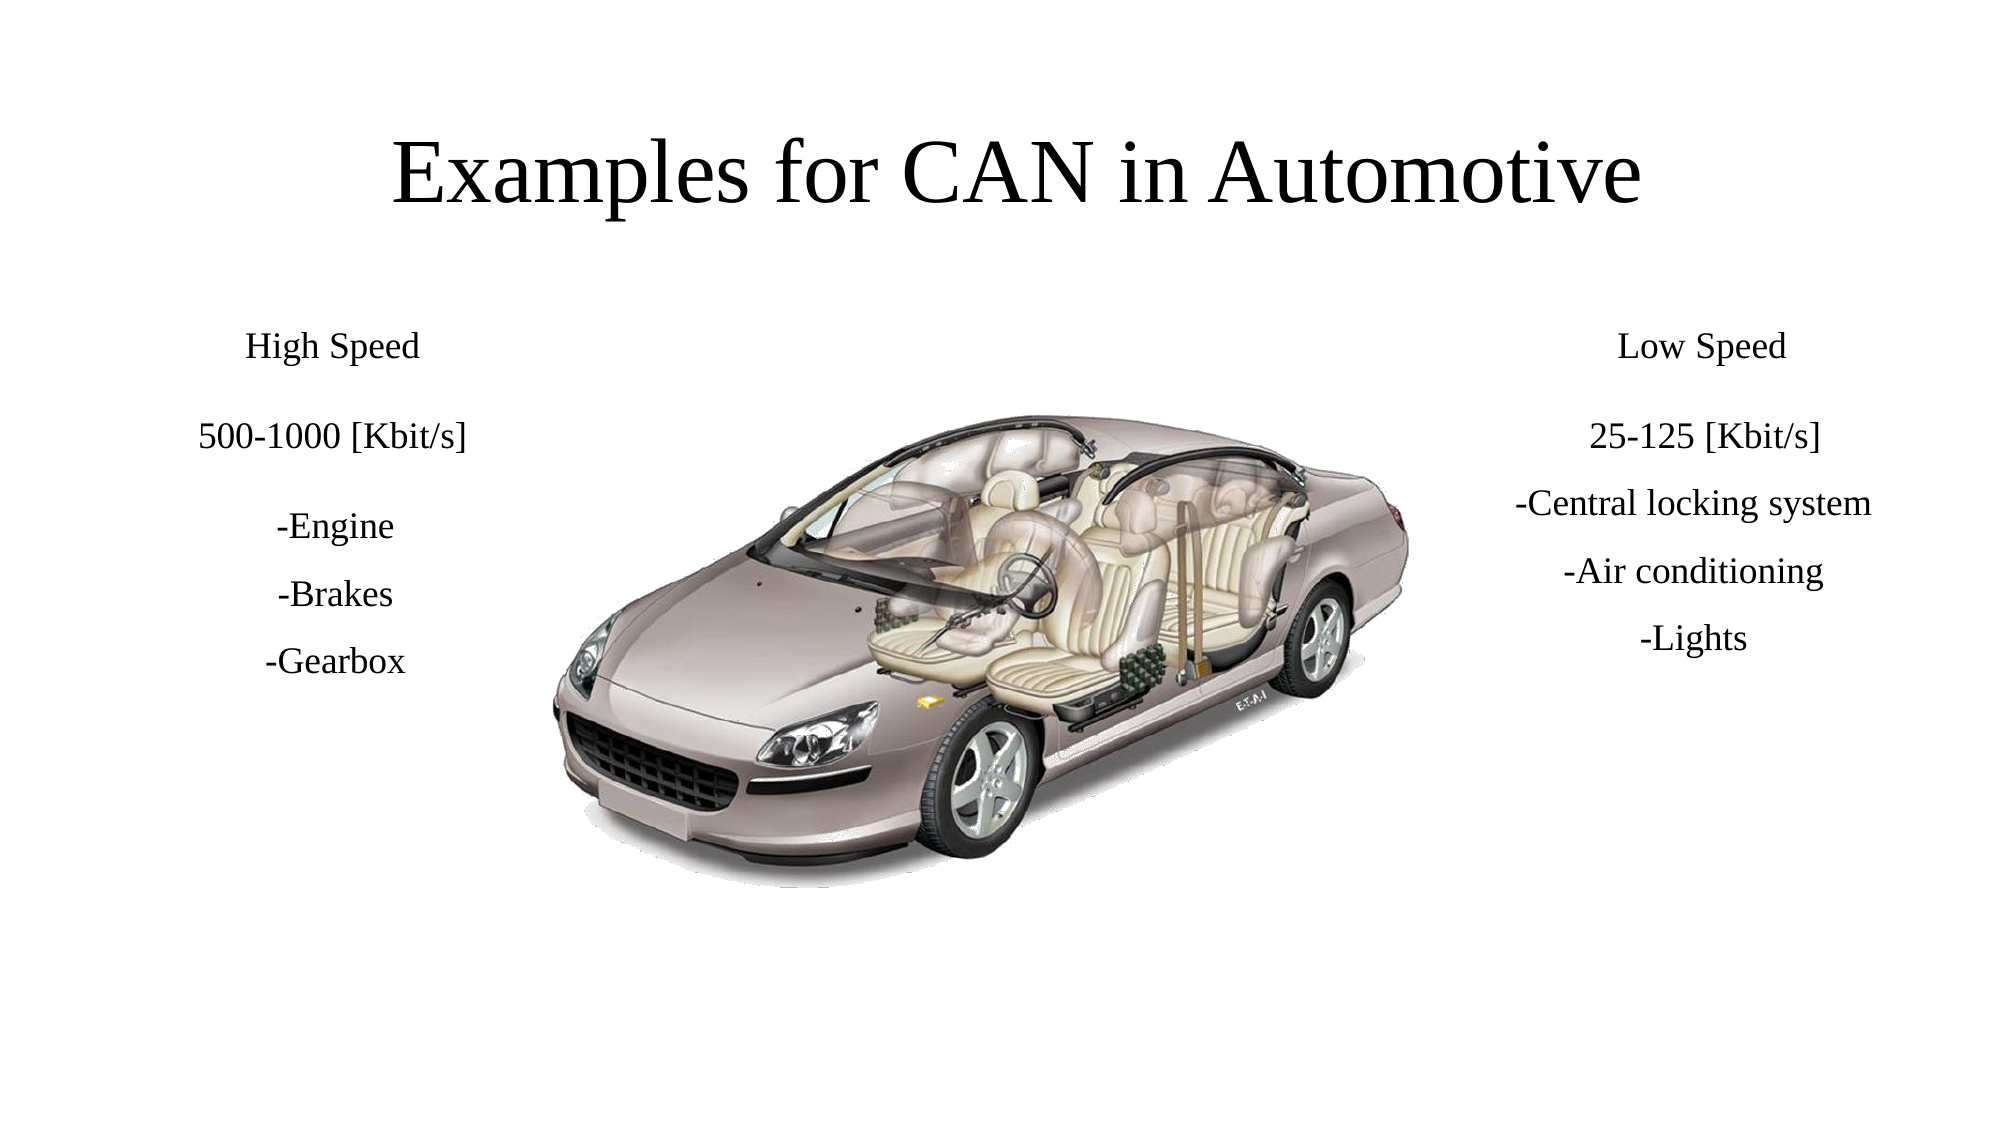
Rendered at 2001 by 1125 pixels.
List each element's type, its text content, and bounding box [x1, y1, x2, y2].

text_box [552, 415, 1409, 888]
title Examples for CAN in Automotive [137, 22, 1863, 260]
text_box High Speed 500-1000 [Kbit/s] -Engine -Brakes -Gearbox [187, 320, 476, 682]
text_box Low Speed 25-125 [Kbit/s] -Central locking system -Air conditioning -Lights [1481, 320, 1890, 659]
